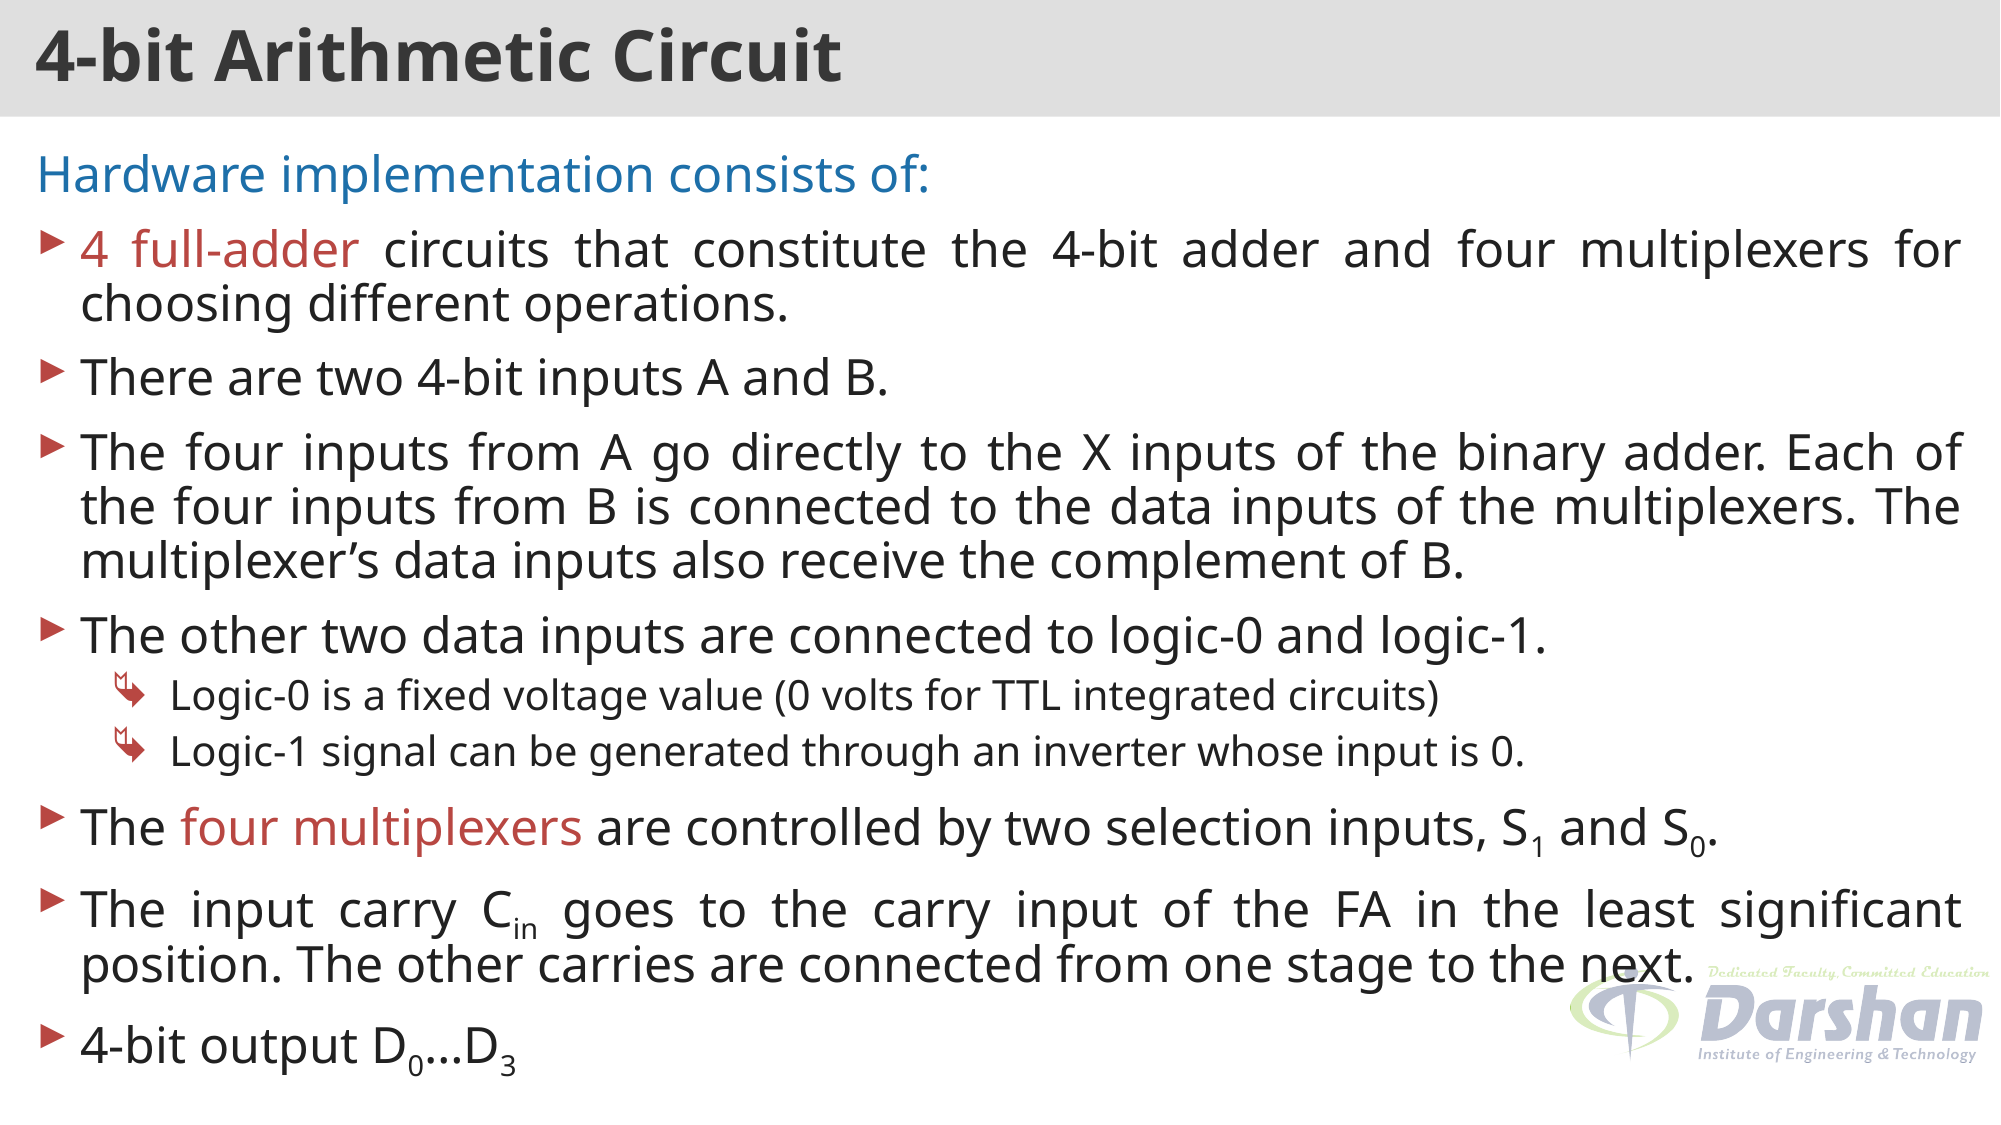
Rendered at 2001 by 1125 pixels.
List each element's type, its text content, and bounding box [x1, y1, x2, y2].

text_box 1 [1570, 966, 1990, 1063]
list Hardware implementation consists of: 4 full-adder circuits that constitute the 4-bit adder and four multiplexers for choosing different operations. There are two 4-bit inputs A and B. The four inputs from A go directly to the X inputs of the binary adder. Each of the four inputs from B is connected to the data inputs of the multiplexers. The multiplexer’s data inputs also receive the complement of B. The other two data inputs are connected to logic-0 and logic-1. Logic-0 is a fixed voltage value (0 volts for TTL integrated circuits) Logic-1 signal can be generated through an inverter whose input is 0. The four multiplexers are controlled by two selection inputs, S1 and S0. The input carry Cin goes to the carry input of the FA in the least significant position. The other carries are connected from one stage to the next. 4-bit output D0…D3 [21, 141, 1979, 1059]
title 4-bit Arithmetic Circuit [0, 0, 2000, 117]
